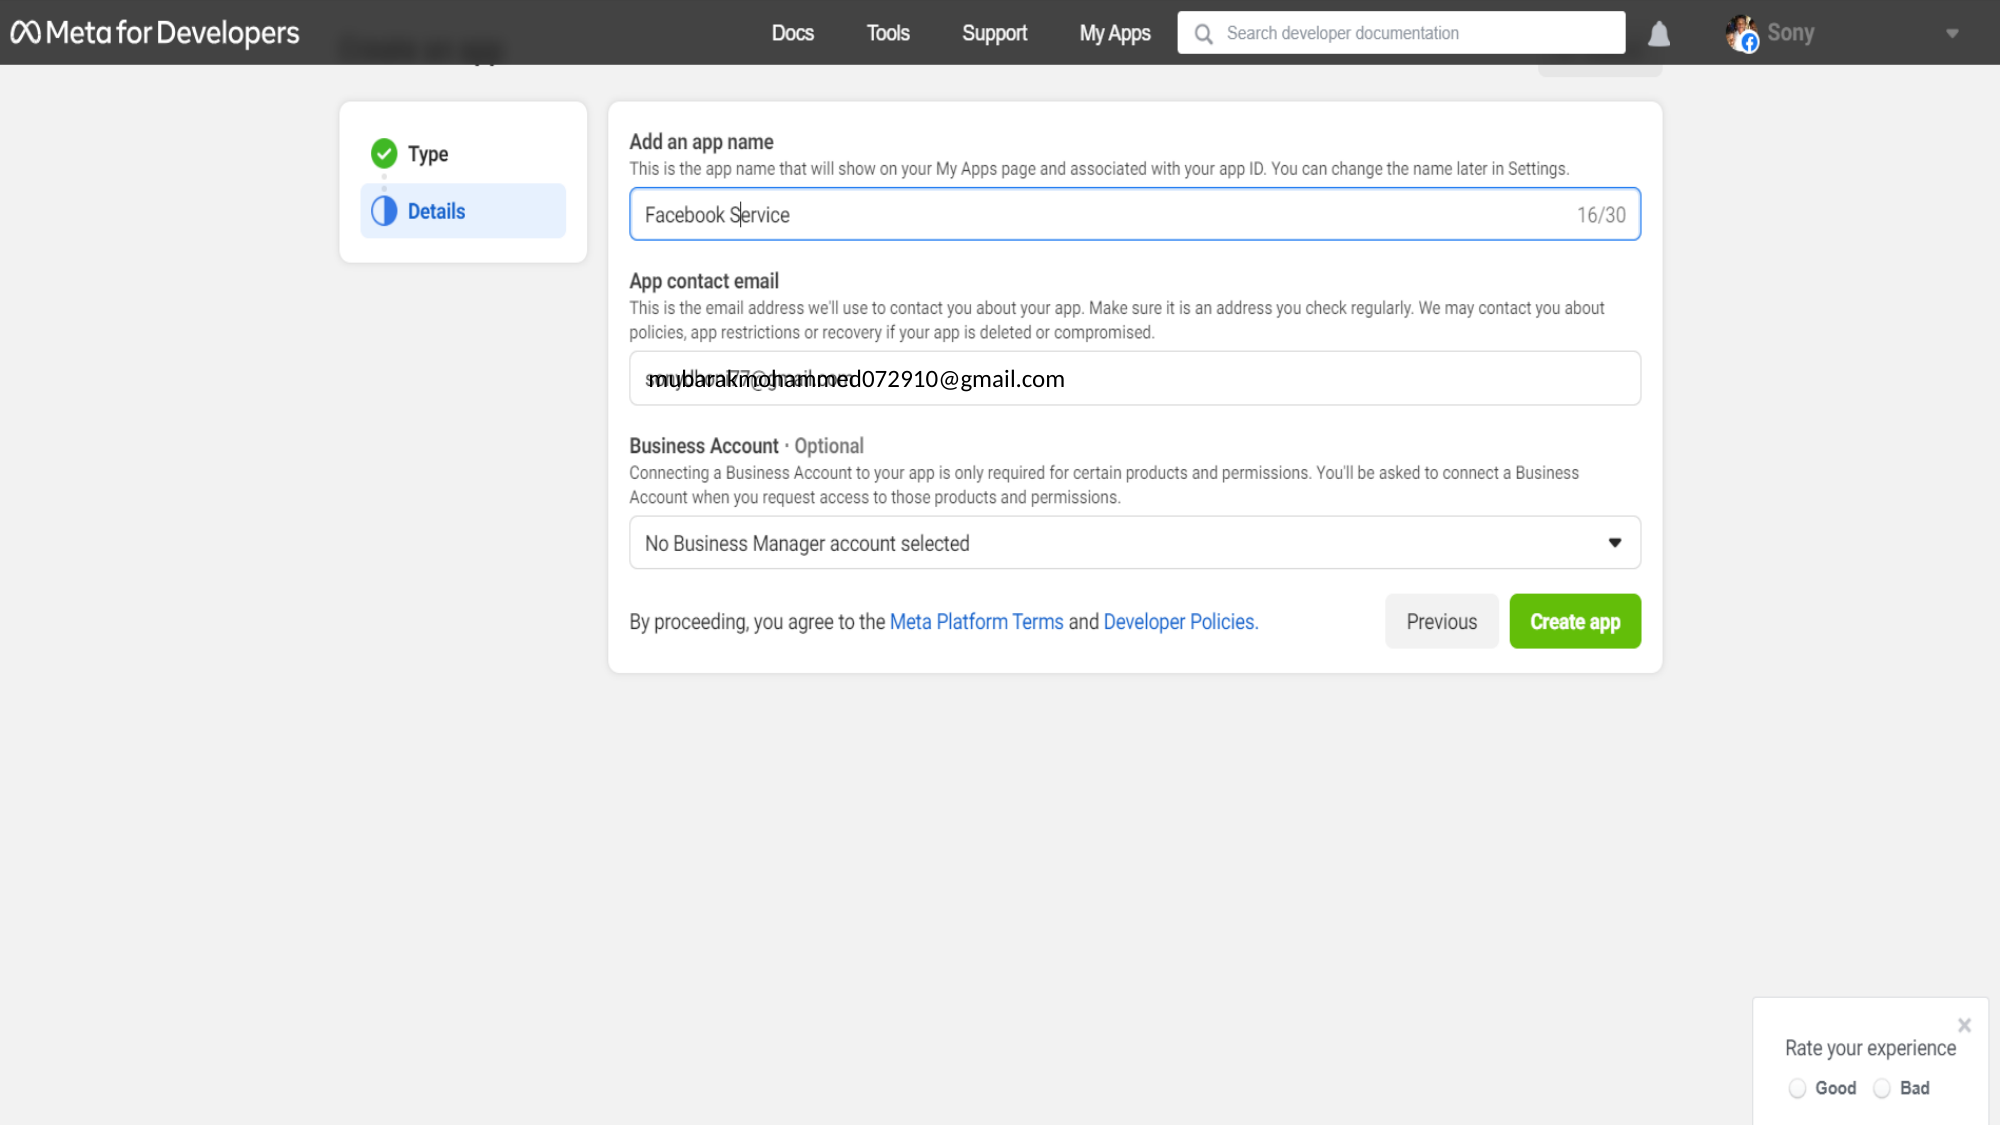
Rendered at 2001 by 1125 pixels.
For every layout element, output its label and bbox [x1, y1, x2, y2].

text_box [656, 363, 773, 385]
picture [0, 0, 2000, 1125]
